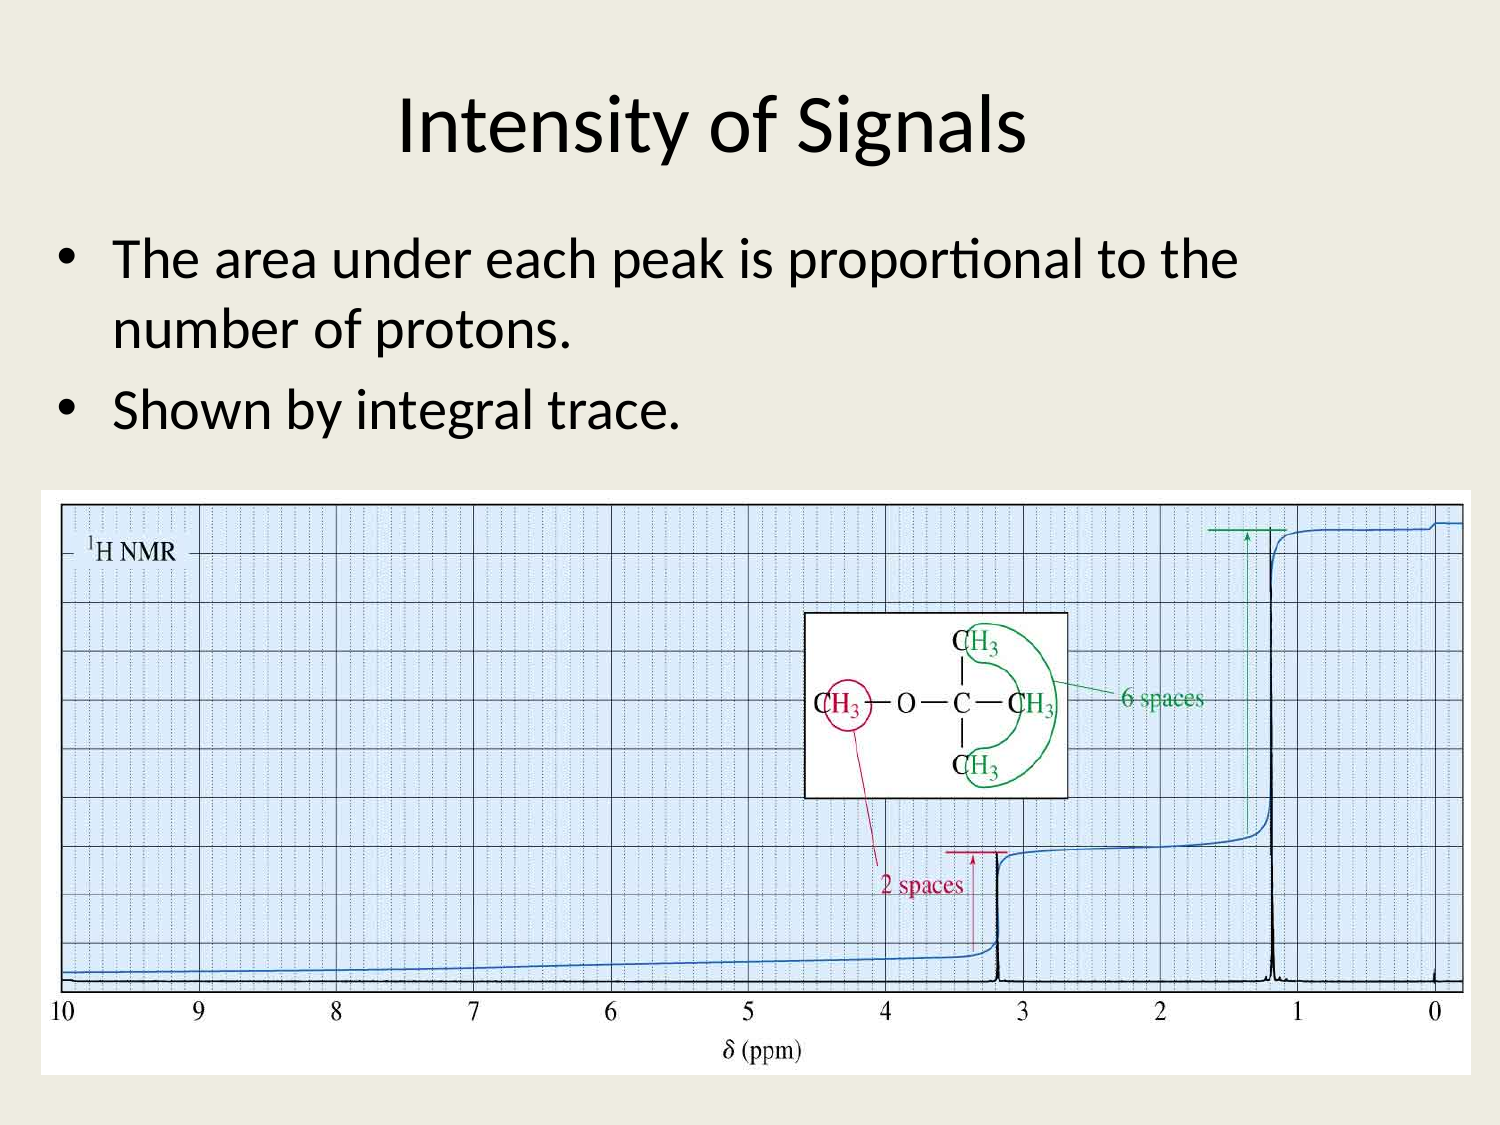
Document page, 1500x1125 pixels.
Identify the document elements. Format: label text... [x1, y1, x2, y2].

picture [41, 489, 1472, 1076]
list The area under each peak is proportional to the number of protons. Shown by integral trace. [41, 212, 1317, 489]
title Intensity of Signals [75, 24, 1350, 213]
